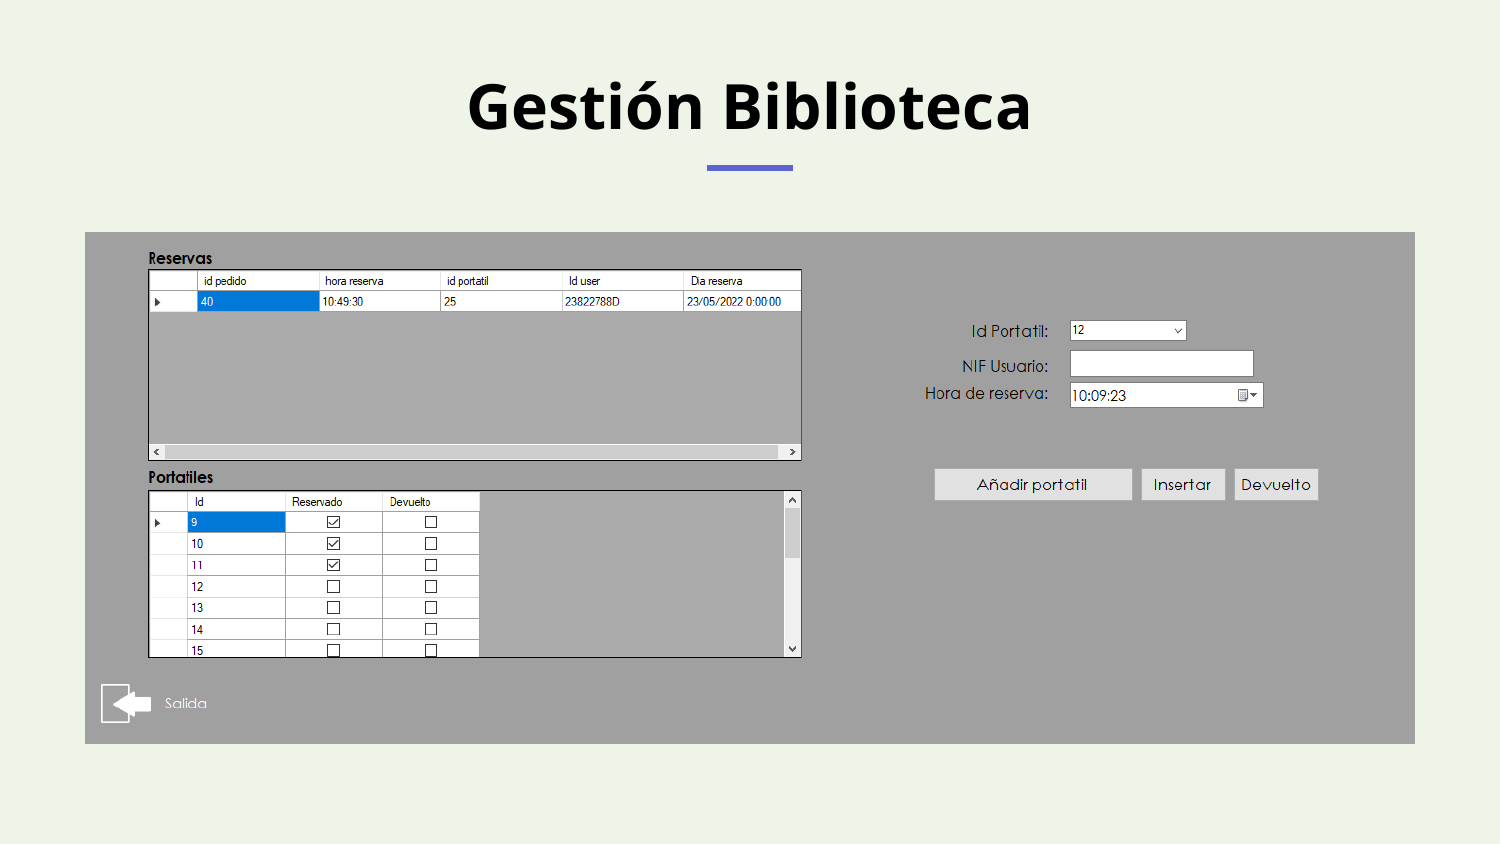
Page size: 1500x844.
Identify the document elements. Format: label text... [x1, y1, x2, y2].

title Gestión Biblioteca [116, 33, 1383, 157]
picture [85, 232, 1415, 744]
